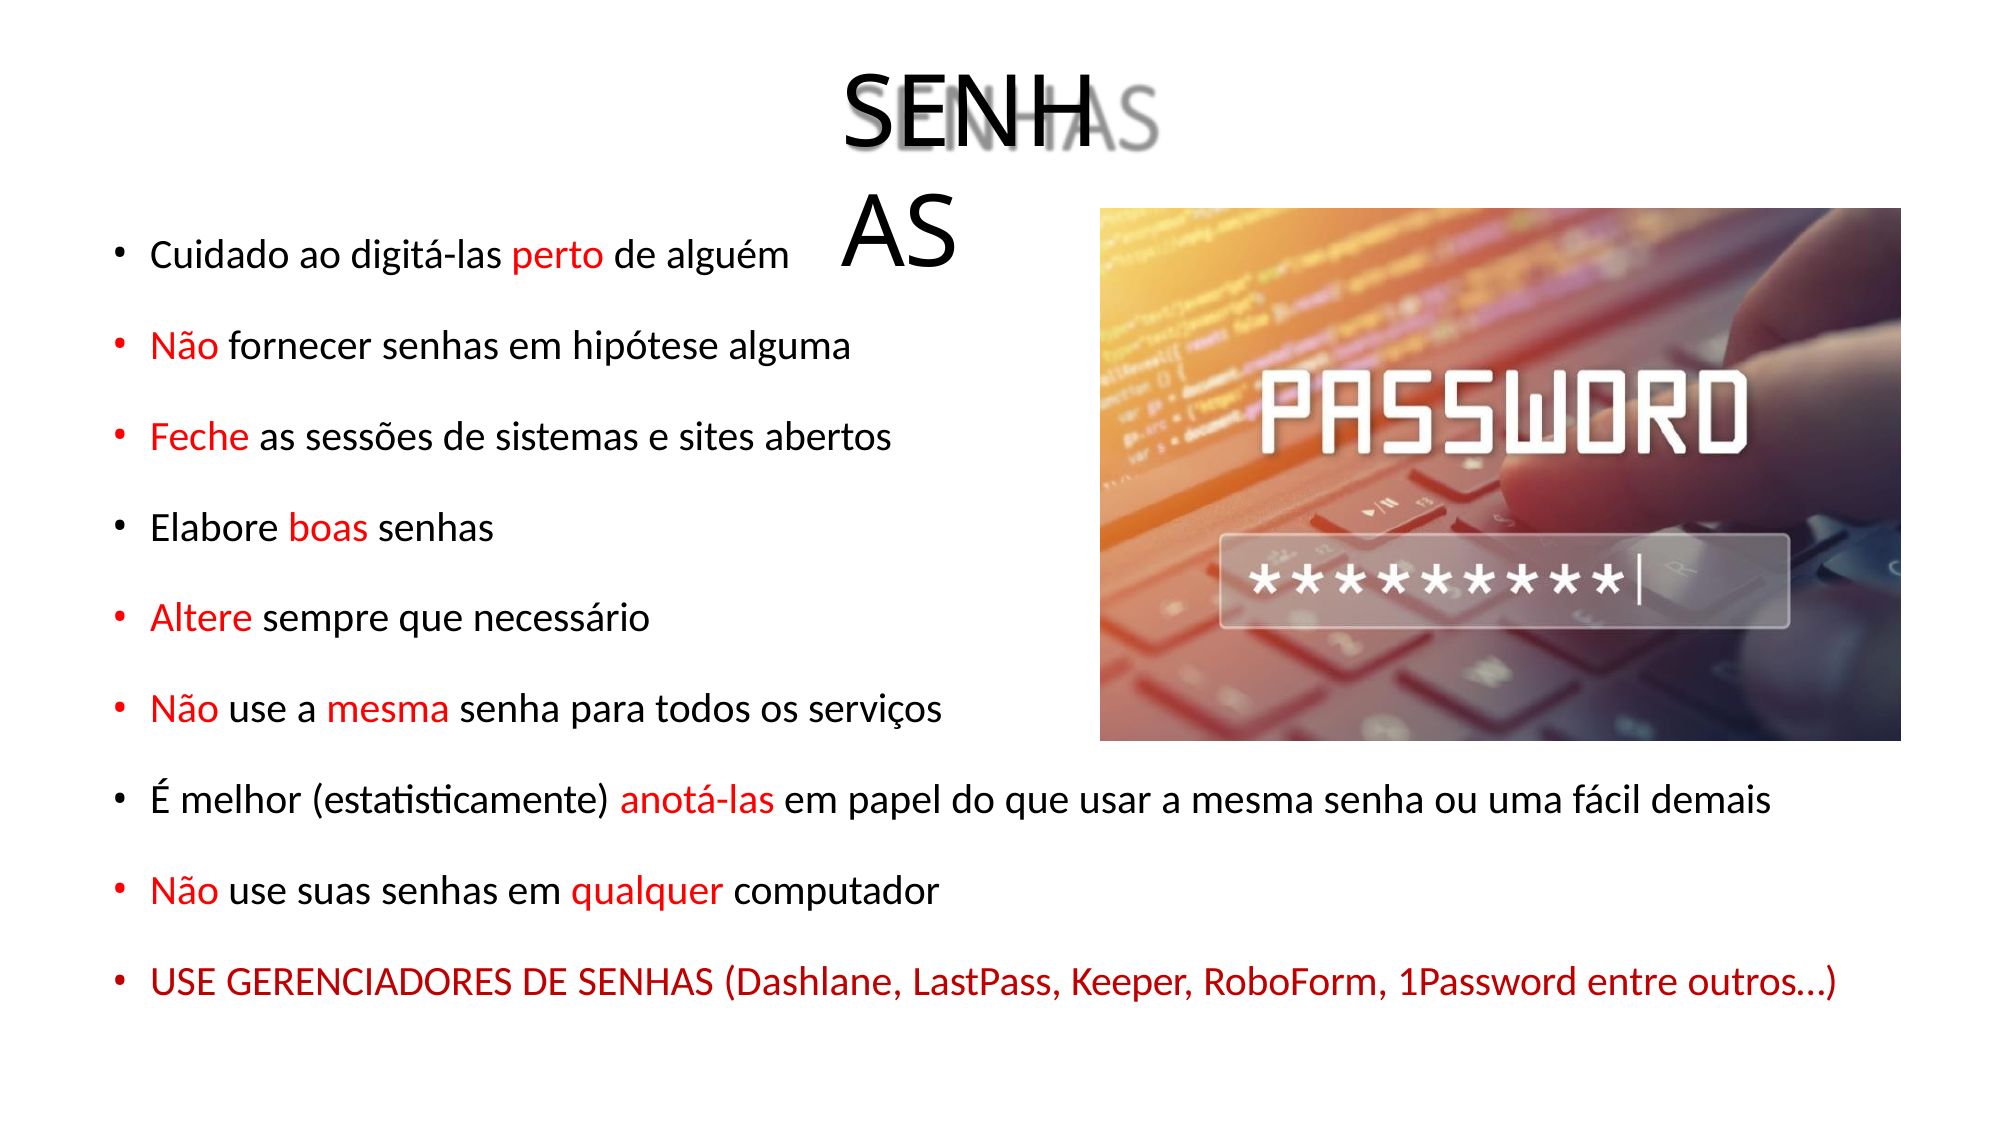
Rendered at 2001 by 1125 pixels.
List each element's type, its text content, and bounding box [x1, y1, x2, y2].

picture [843, 81, 1162, 155]
picture [1100, 207, 1901, 741]
title SENHAS [838, 44, 1160, 86]
text_box Cuidado ao digitá-las perto de alguém Não fornecer senhas em hipótese alguma Feche as sessões de sistemas e sites abertos Elabore boas senhas Altere sempre que necessário Não use a mesma senha para todos os serviços É melhor (estatisticamente) anotá-las em papel do que usar a mesma senha ou uma fácil demais Não use suas senhas em qualquer computador USE GERENCIADORES DE SENHAS (Dashlane, LastPass, Keeper, RoboForm, 1Password entre outros…) [110, 224, 1851, 1004]
title SENHAS [838, 156, 1160, 224]
